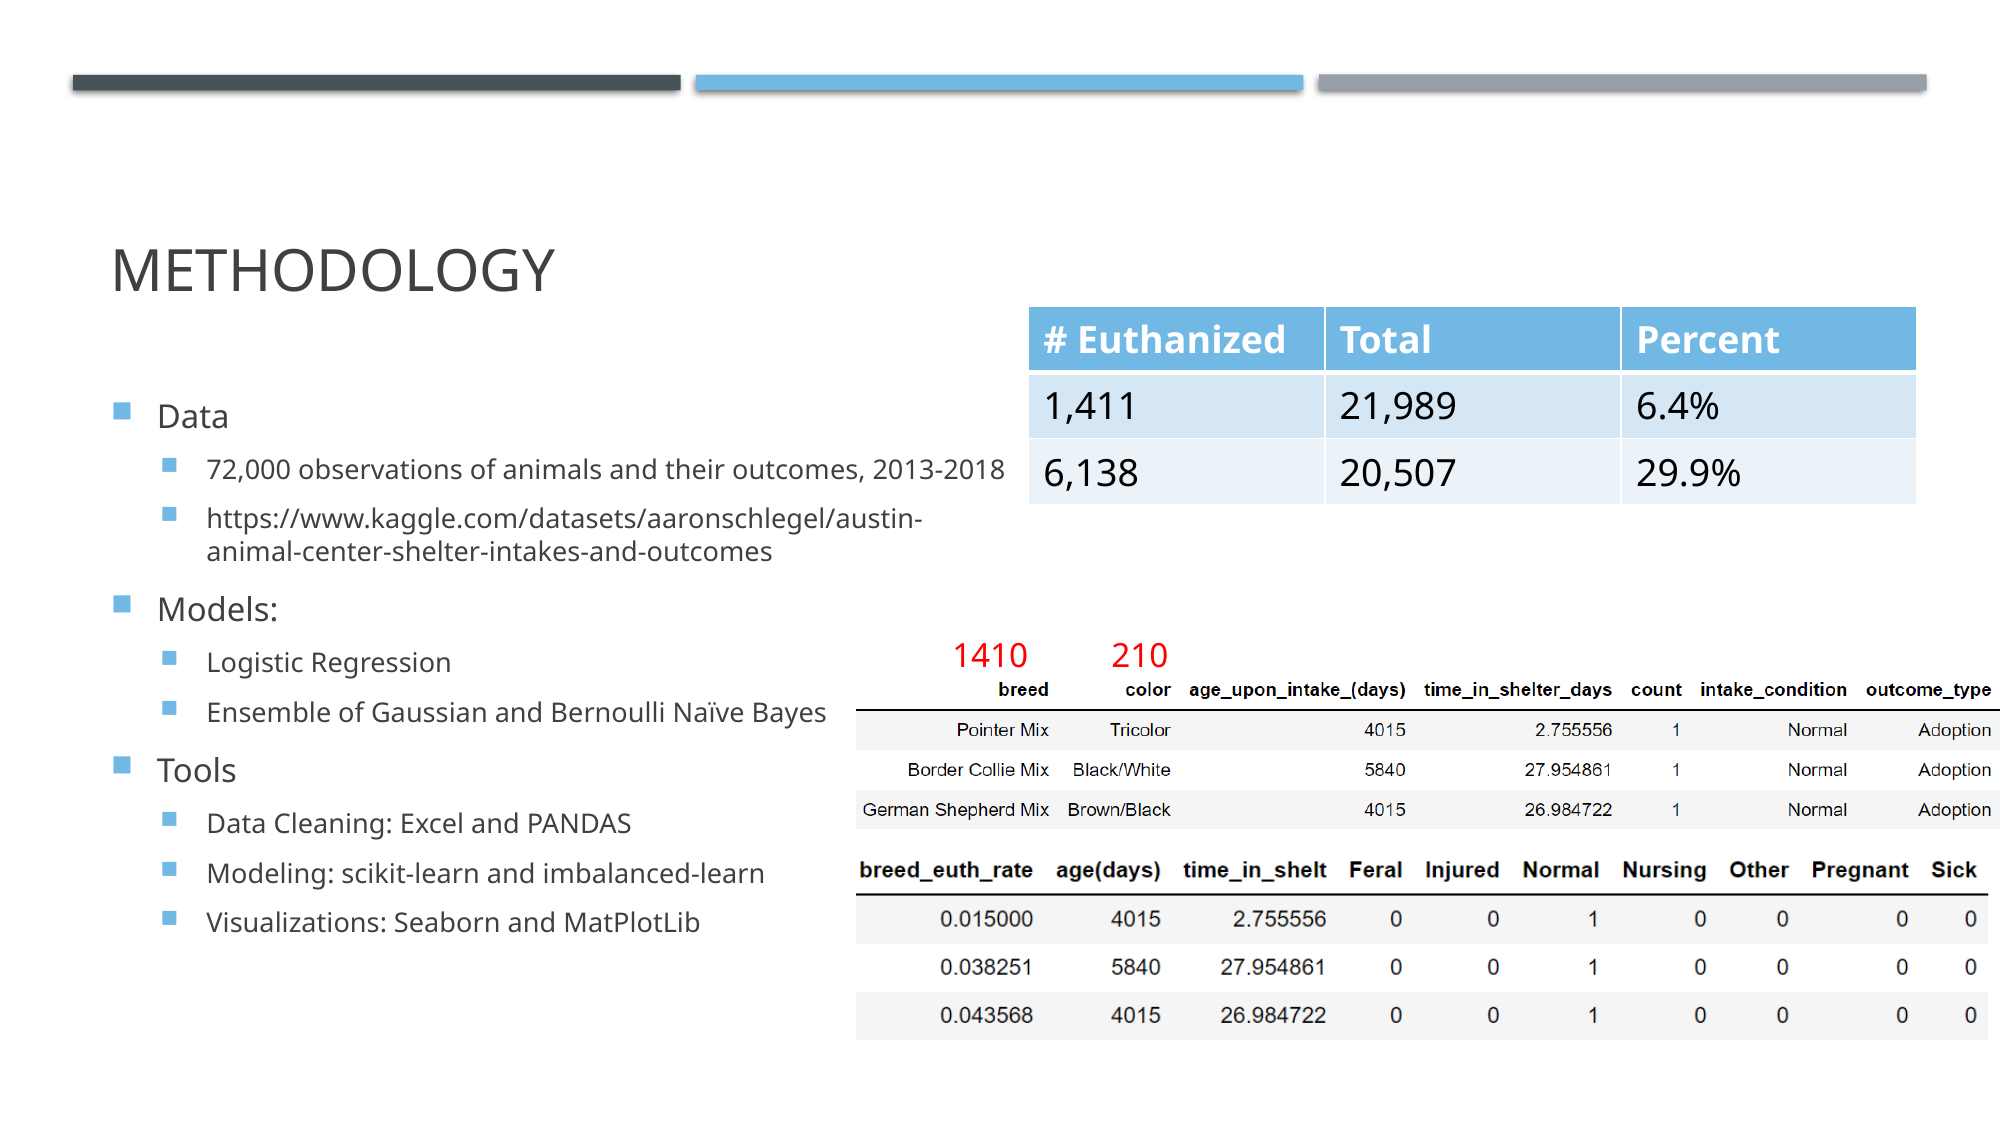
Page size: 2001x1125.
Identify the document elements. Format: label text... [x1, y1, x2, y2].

table_header # Euthanized [1029, 307, 1324, 370]
text_box 210 [1096, 626, 1184, 671]
table_header Percent [1622, 307, 1916, 370]
table_cell 6.4% [1622, 375, 1916, 438]
table_cell 20,507 [1326, 439, 1620, 504]
table_cell 6,138 [1029, 439, 1324, 504]
picture [856, 855, 2000, 1055]
table_cell 29.9% [1622, 439, 1916, 504]
text_box 1410 [937, 626, 1044, 671]
title Methodology [95, 115, 1905, 311]
table_cell 1,411 [1029, 375, 1324, 438]
picture [856, 672, 2000, 830]
list Data 72,000 observations of animals and their outcomes, 2013-2018 https://www.kaggle.com/datasets/aaronschlegel/austin-animal-center-shelter-intakes-and-outcomes Models: Logistic Regression Ensemble of Gaussian and Bernoulli Naïve Bayes Tools Data Cleaning: Excel and PANDAS Modeling: scikit-learn and imbalanced-learn Visualizations: Seaborn and MatPlotLib [95, 383, 1029, 981]
table_cell 21,989 [1326, 375, 1620, 438]
table_header Total [1326, 307, 1620, 370]
